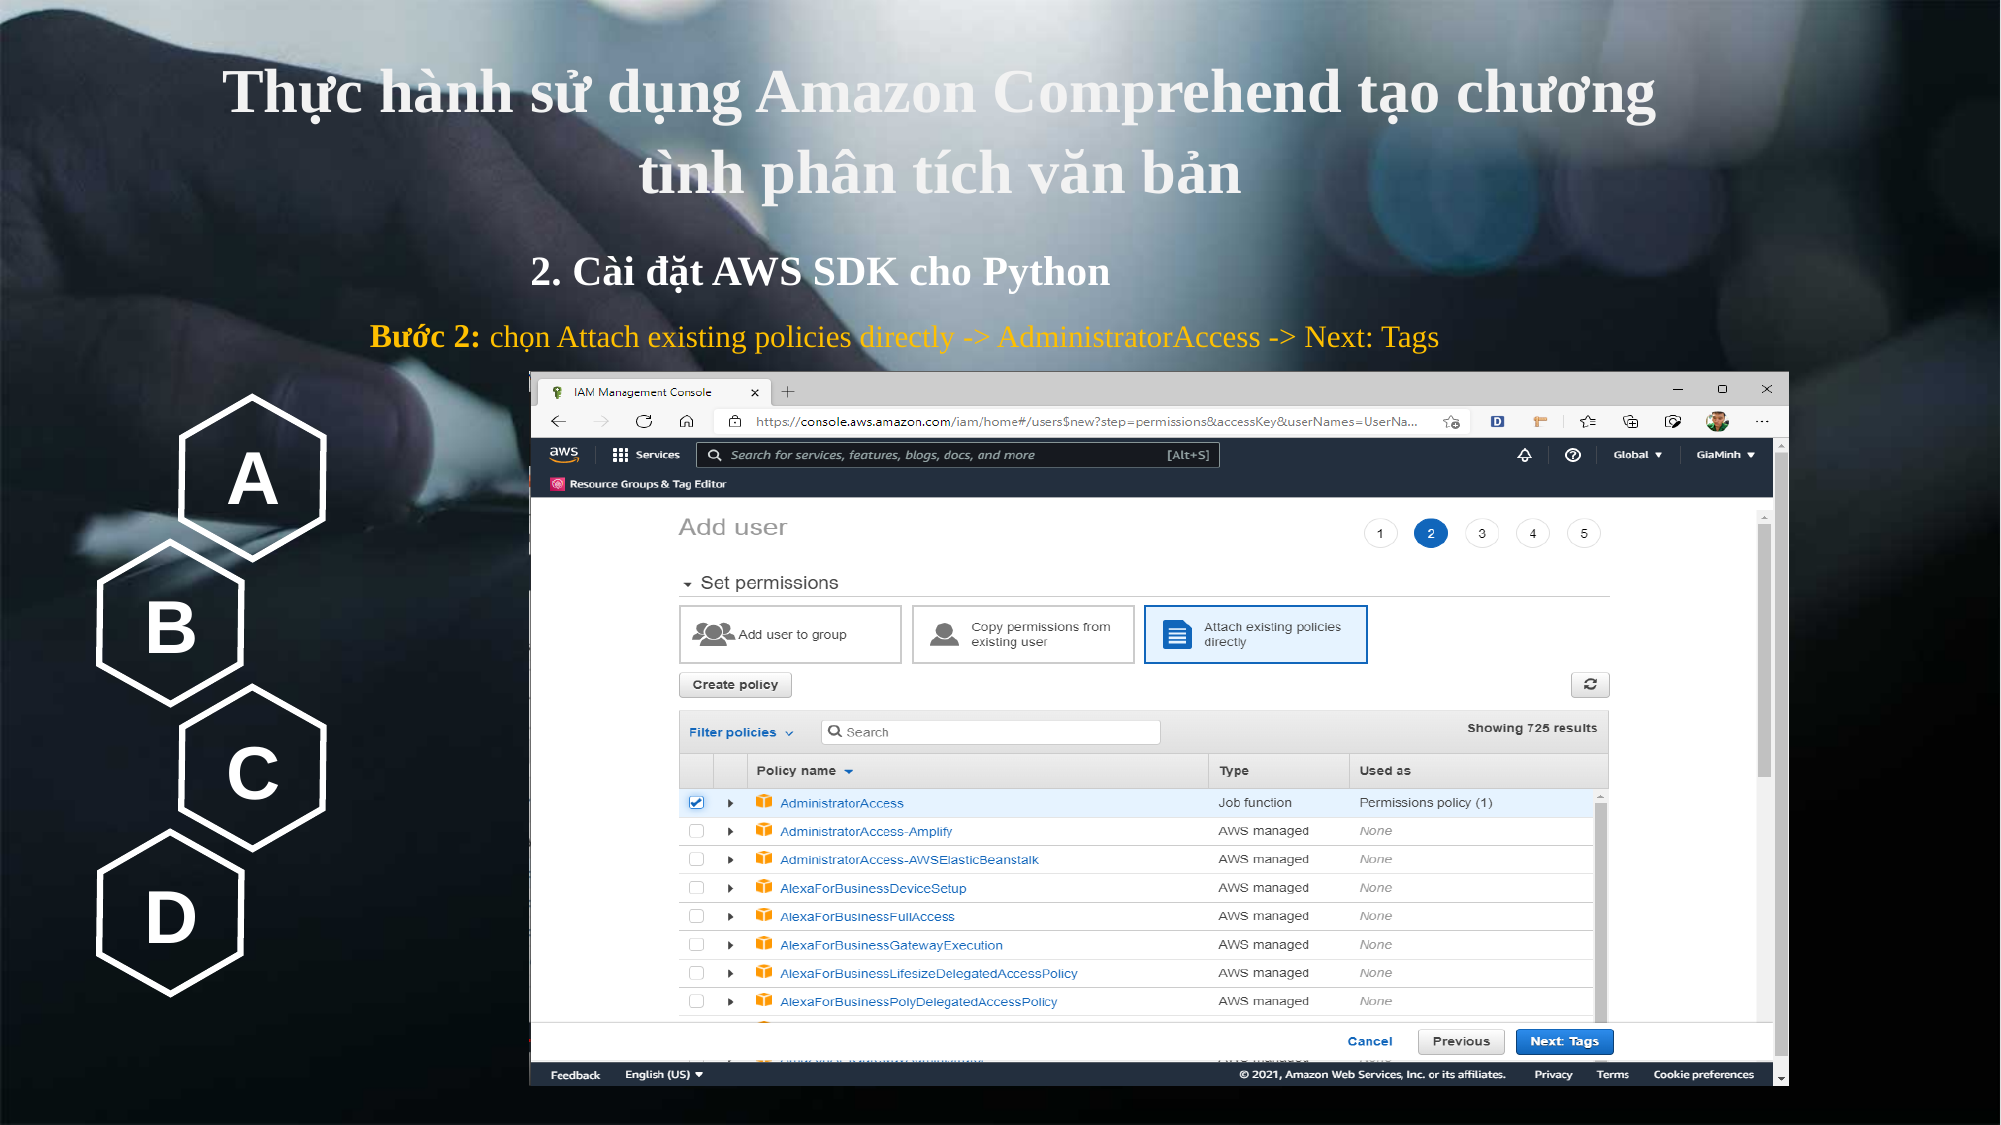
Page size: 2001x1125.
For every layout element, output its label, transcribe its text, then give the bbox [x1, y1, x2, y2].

text_box Bước 2: chọn Attach existing policies directly -> AdministratorAccess -> Next: Tags [355, 307, 1617, 362]
picture [0, 0, 2001, 1125]
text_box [88, 407, 335, 984]
text_box Thực hành sử dụng Amazon Comprehend tạo chương tình phân tích văn bản [146, 37, 1735, 213]
text_box 2. Cài đặt AWS SDK cho Python [440, 233, 1532, 302]
